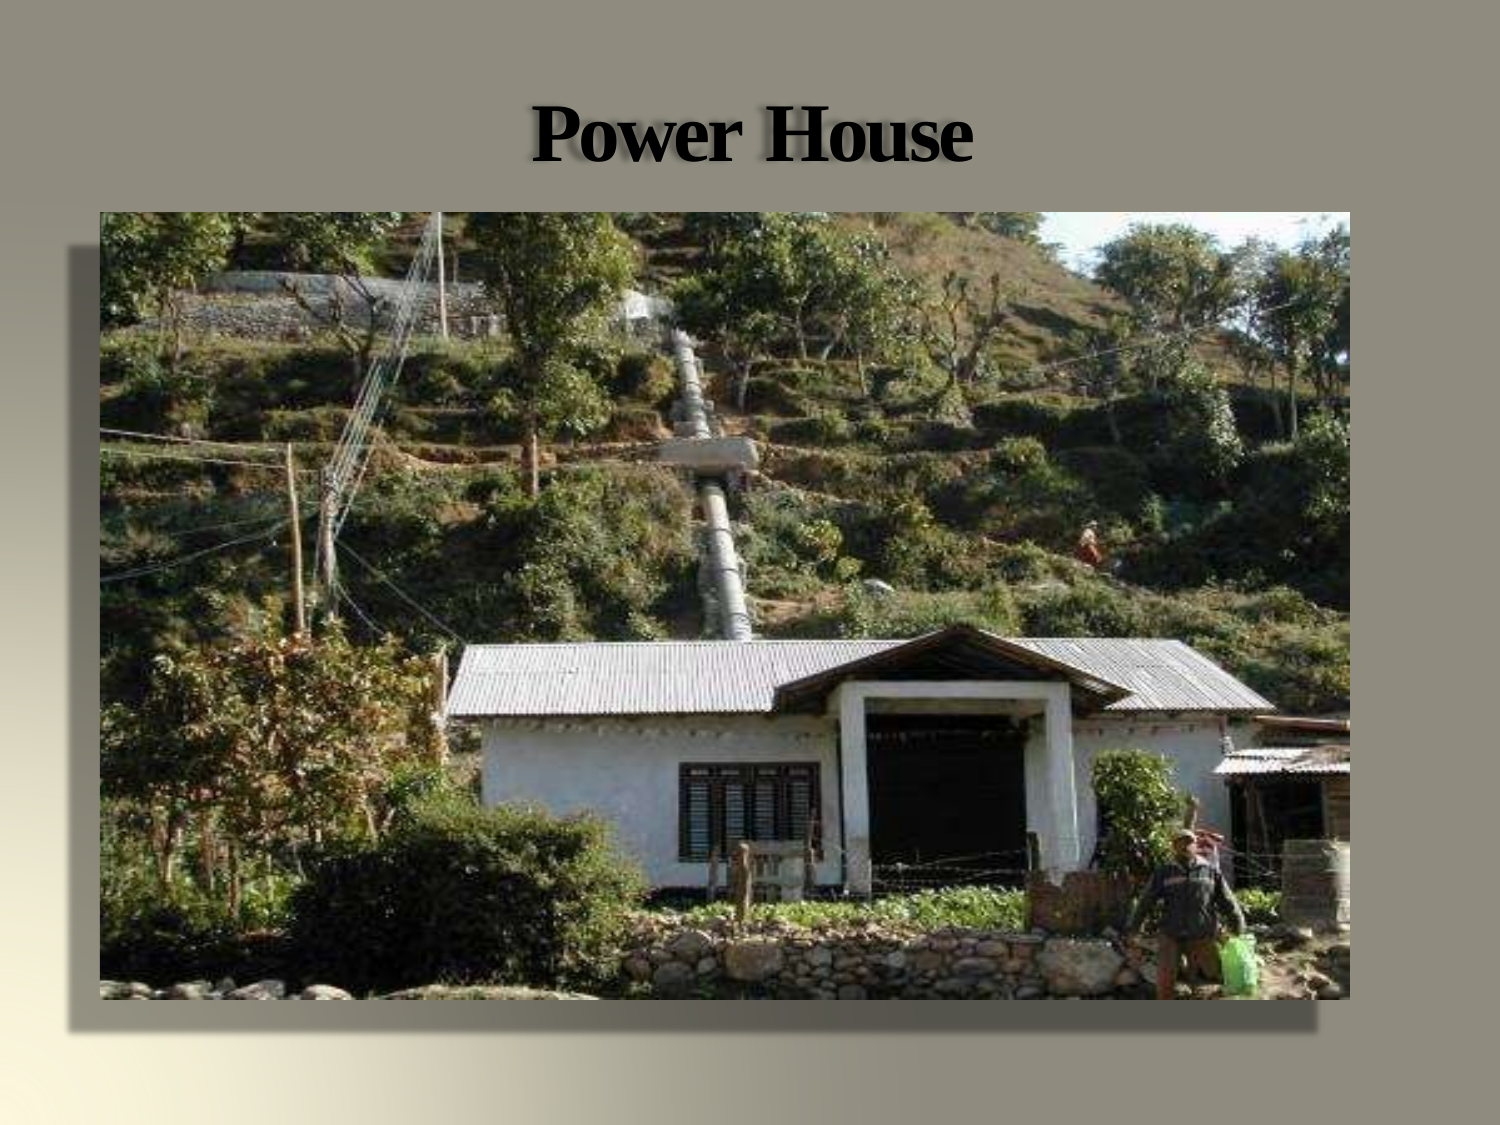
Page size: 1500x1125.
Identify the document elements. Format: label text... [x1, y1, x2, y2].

title Power House [529, 76, 1197, 210]
text_box [468, 59, 1023, 210]
picture [0, 0, 1500, 1125]
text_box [56, 212, 1351, 1043]
